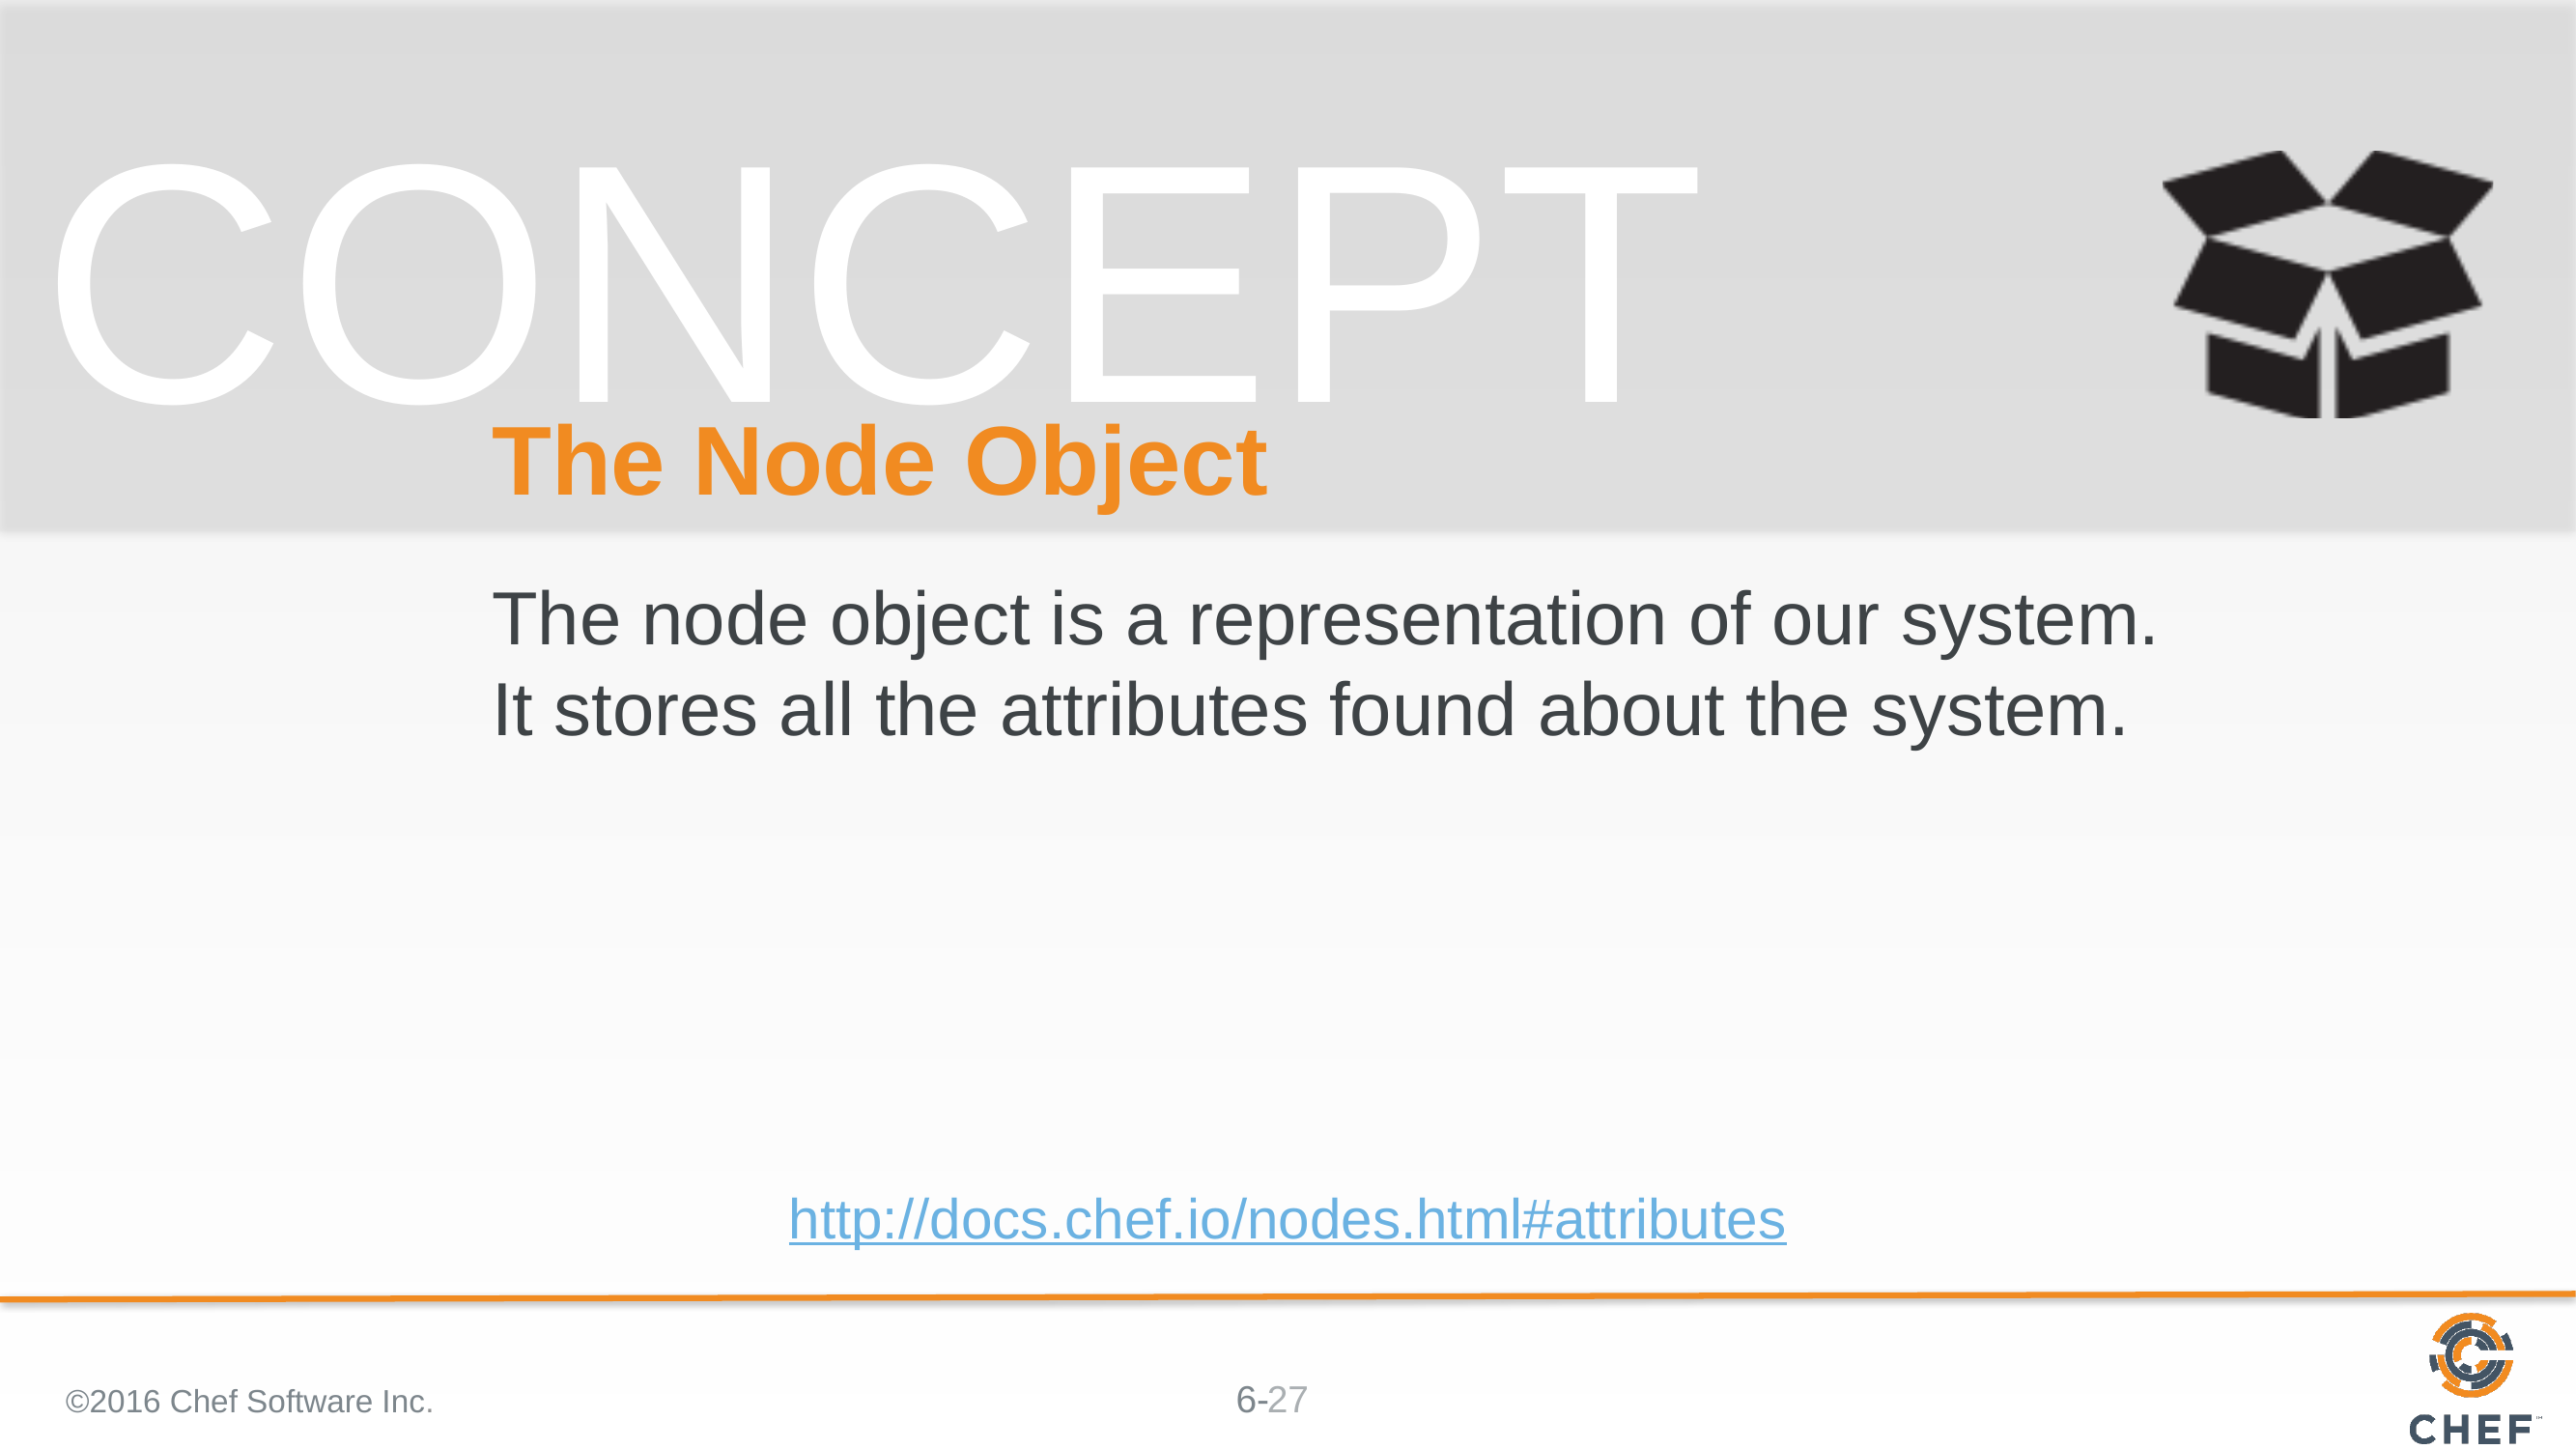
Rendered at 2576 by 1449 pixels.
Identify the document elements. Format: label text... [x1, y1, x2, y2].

list http://docs.chef.io/nodes.html#attributes [580, 1175, 1995, 1259]
picture [2399, 1297, 2550, 1449]
title The Node Object [477, 395, 2217, 531]
subtitle The node object is a representation of our system. It stores all the attributes found about the system. [477, 555, 2217, 1087]
footer ©2016 Chef Software Inc. [51, 1359, 952, 1440]
slide_number 27 [998, 1359, 1578, 1437]
